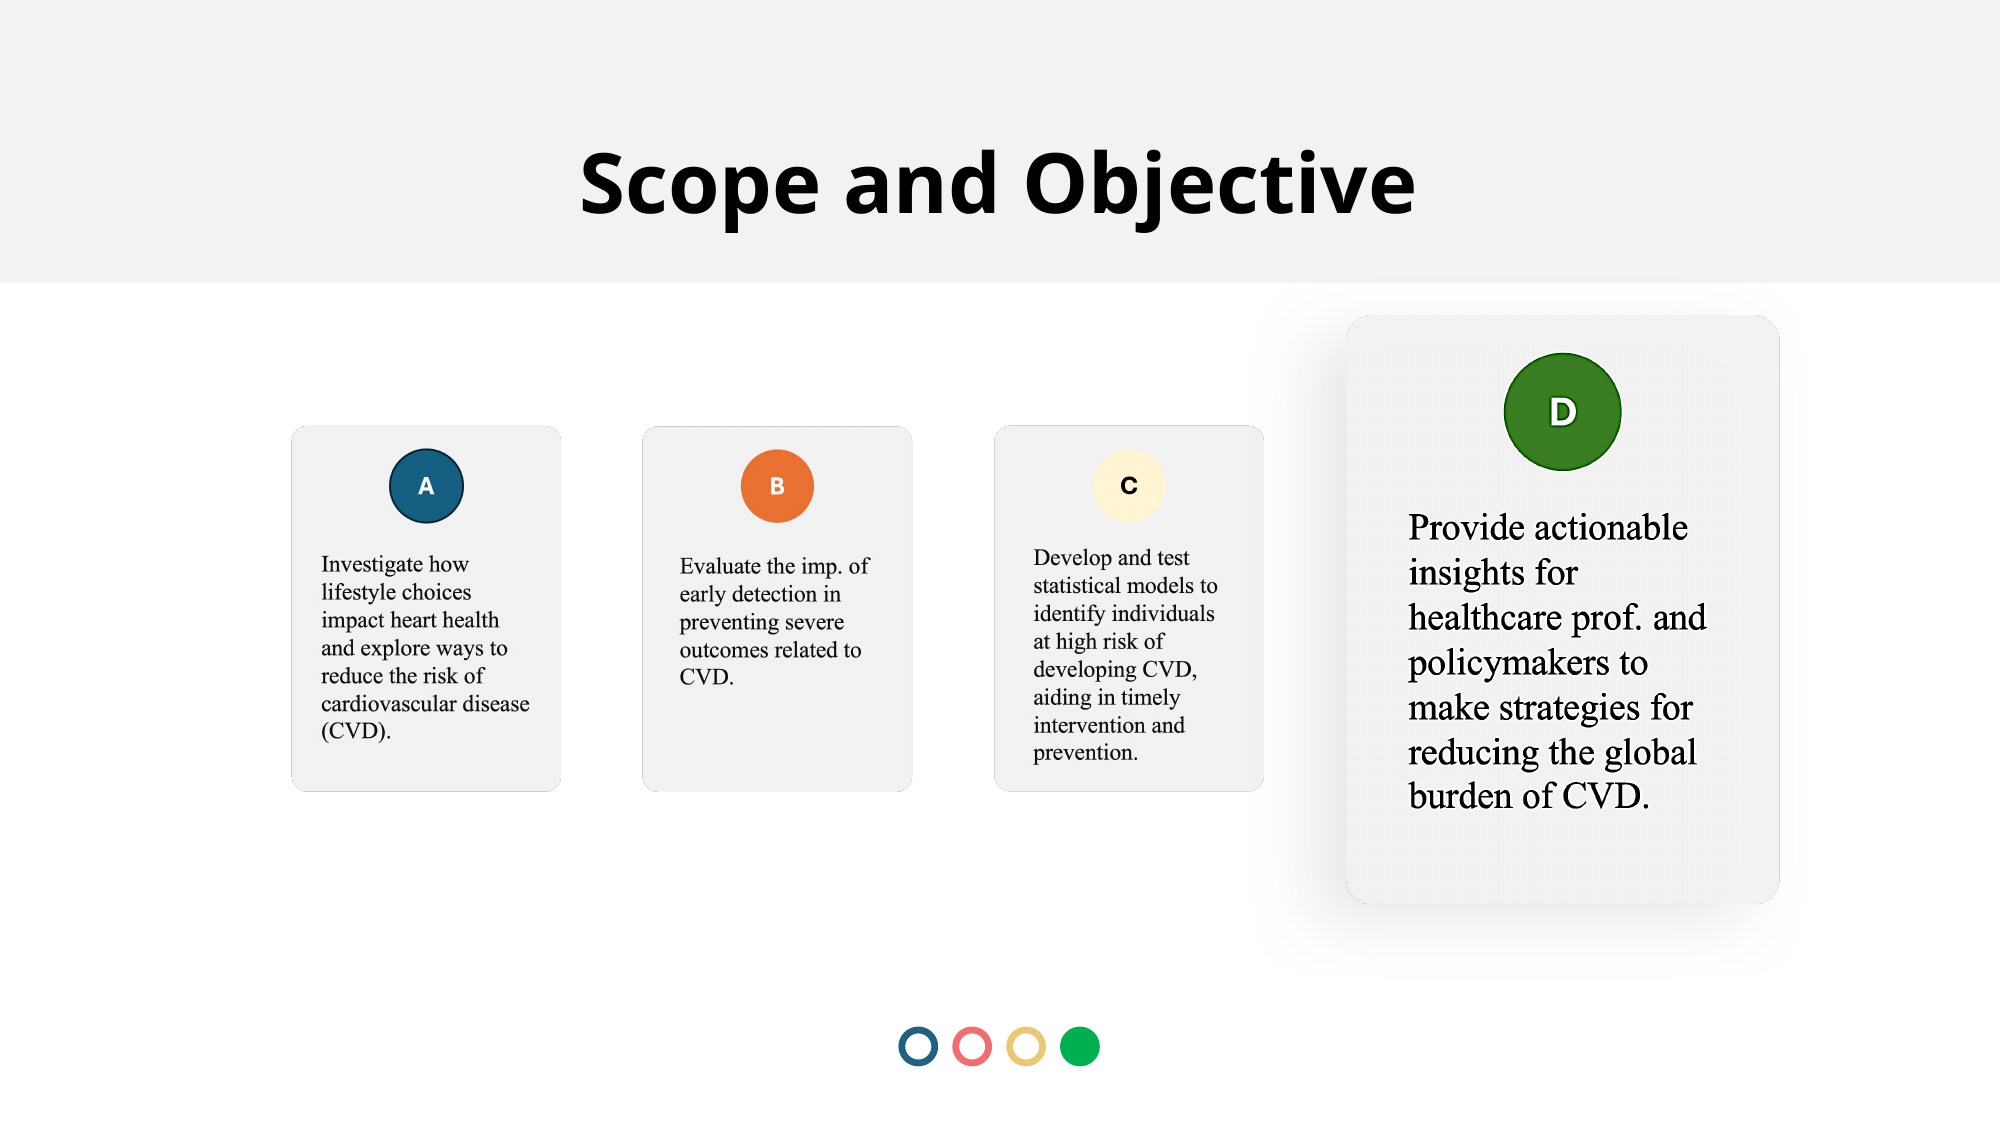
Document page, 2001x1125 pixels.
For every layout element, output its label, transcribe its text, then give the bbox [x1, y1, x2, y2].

picture [1343, 313, 1781, 904]
picture [290, 424, 562, 793]
text_box Scope and Objective [565, 123, 1435, 238]
text_box [0, 0, 2000, 284]
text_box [899, 1027, 1099, 1066]
picture [992, 425, 1265, 793]
picture [641, 424, 914, 793]
